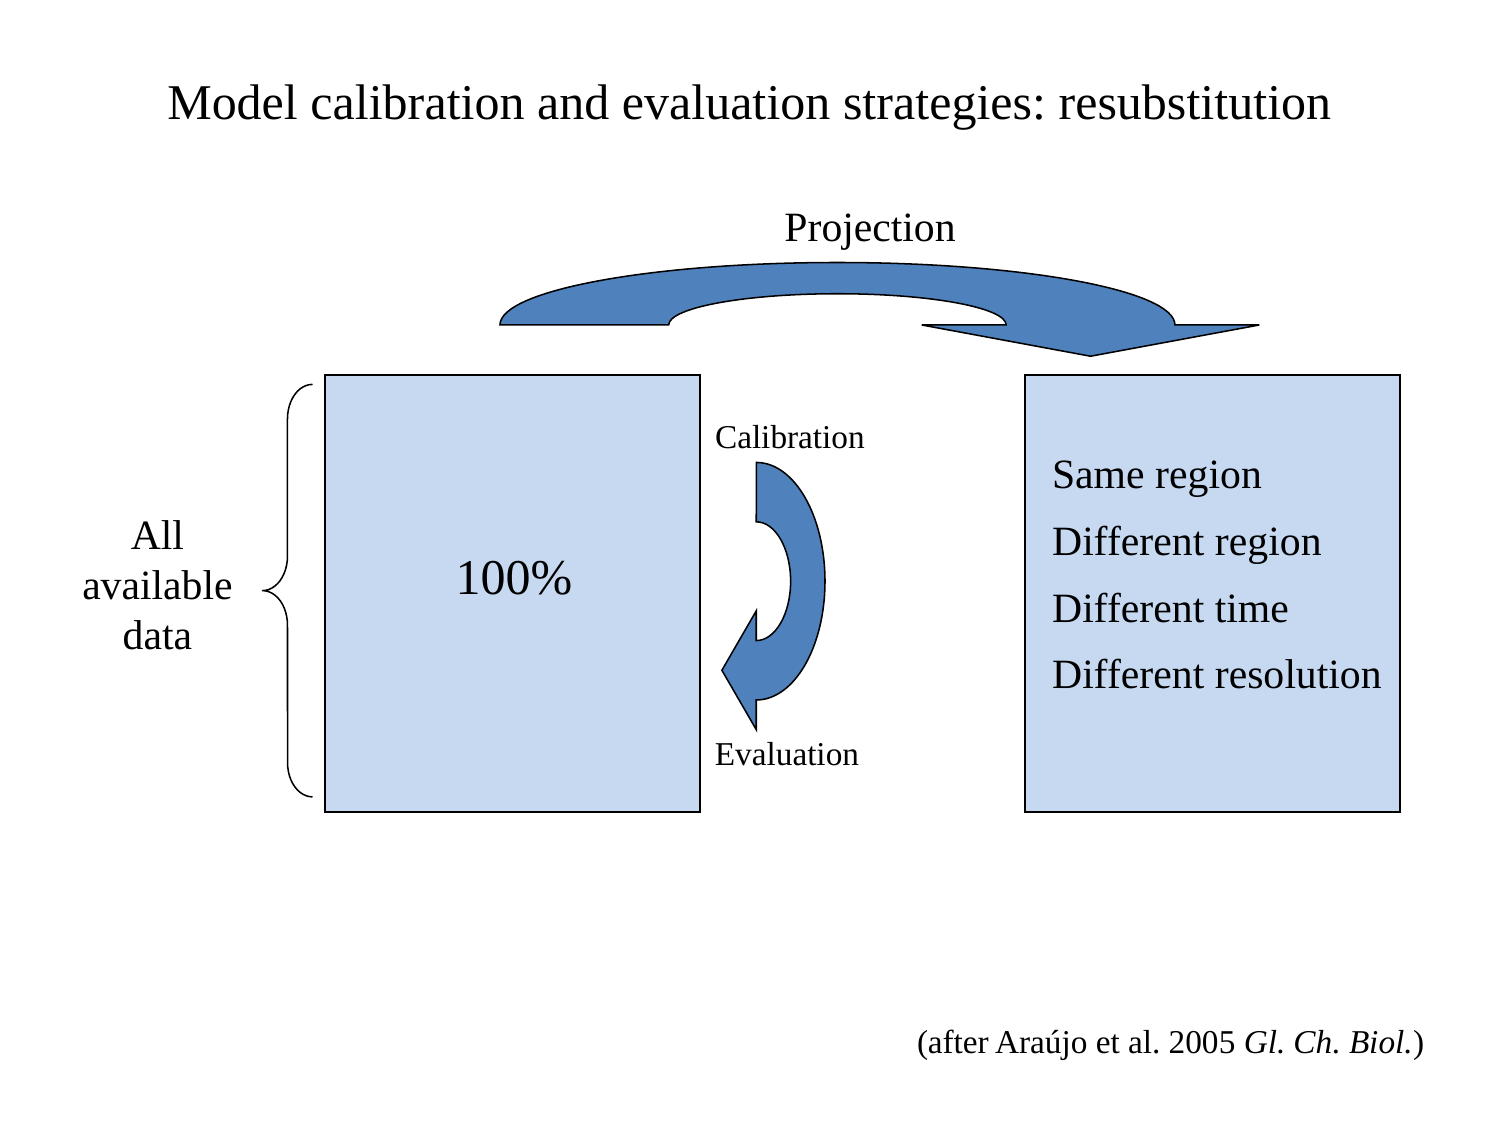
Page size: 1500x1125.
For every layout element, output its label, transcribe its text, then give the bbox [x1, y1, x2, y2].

text_box Evaluation [700, 724, 875, 780]
text_box [324, 374, 700, 813]
text_box Model calibration and evaluation strategies: resubstitution [149, 62, 1350, 138]
text_box [499, 262, 1260, 357]
text_box Projection [769, 192, 971, 257]
text_box [721, 463, 826, 724]
text_box All available data [37, 500, 278, 665]
text_box Same region Different region Different time Different resolution [1037, 439, 1413, 765]
text_box [278, 384, 313, 797]
text_box [1024, 374, 1400, 813]
text_box 100% [440, 537, 588, 613]
text_box (after Araújo et al. 2005 Gl. Ch. Biol.) [902, 1012, 1439, 1068]
text_box Calibration [700, 407, 881, 463]
